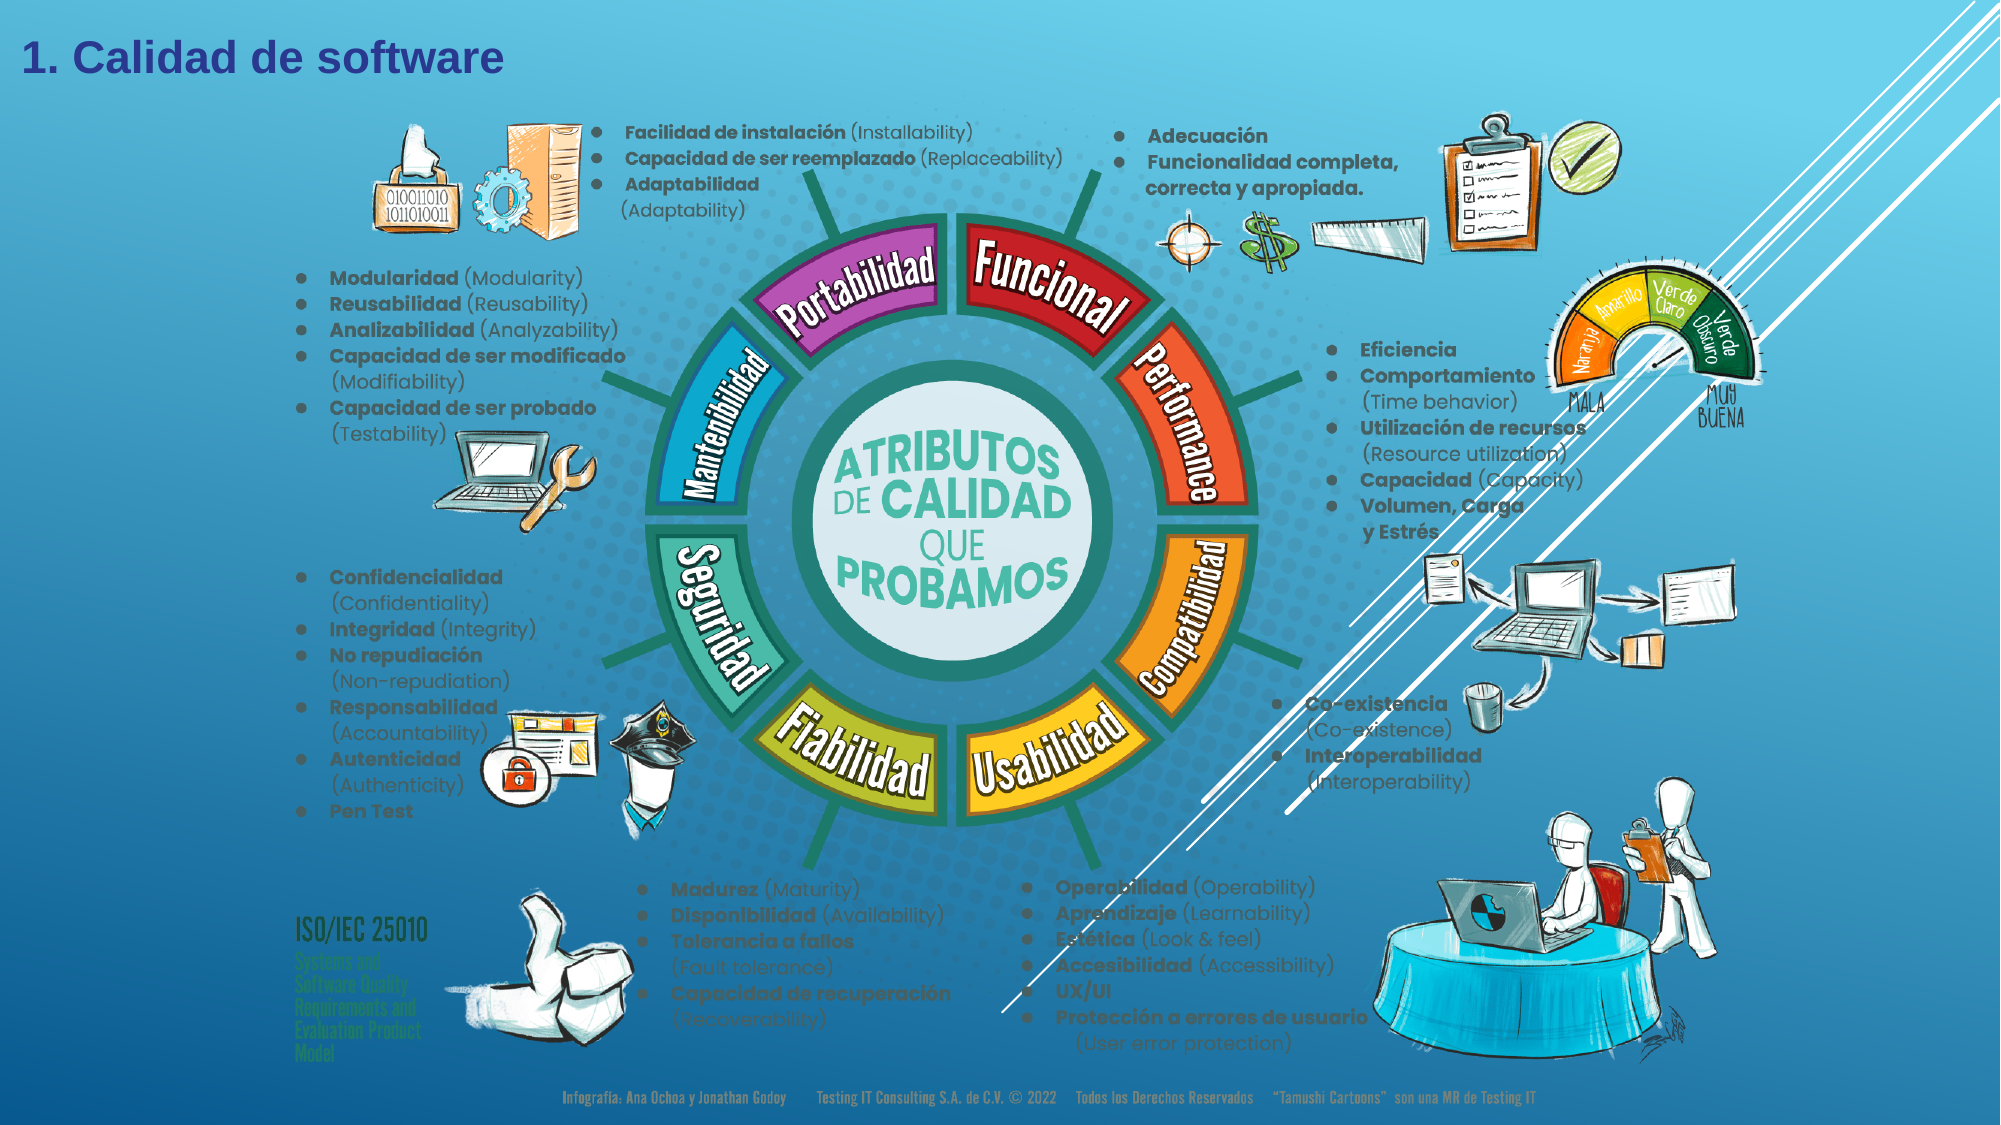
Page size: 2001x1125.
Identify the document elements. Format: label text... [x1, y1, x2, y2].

picture [258, 84, 1786, 1125]
text_box 1. Calidad de software [6, 11, 1061, 99]
